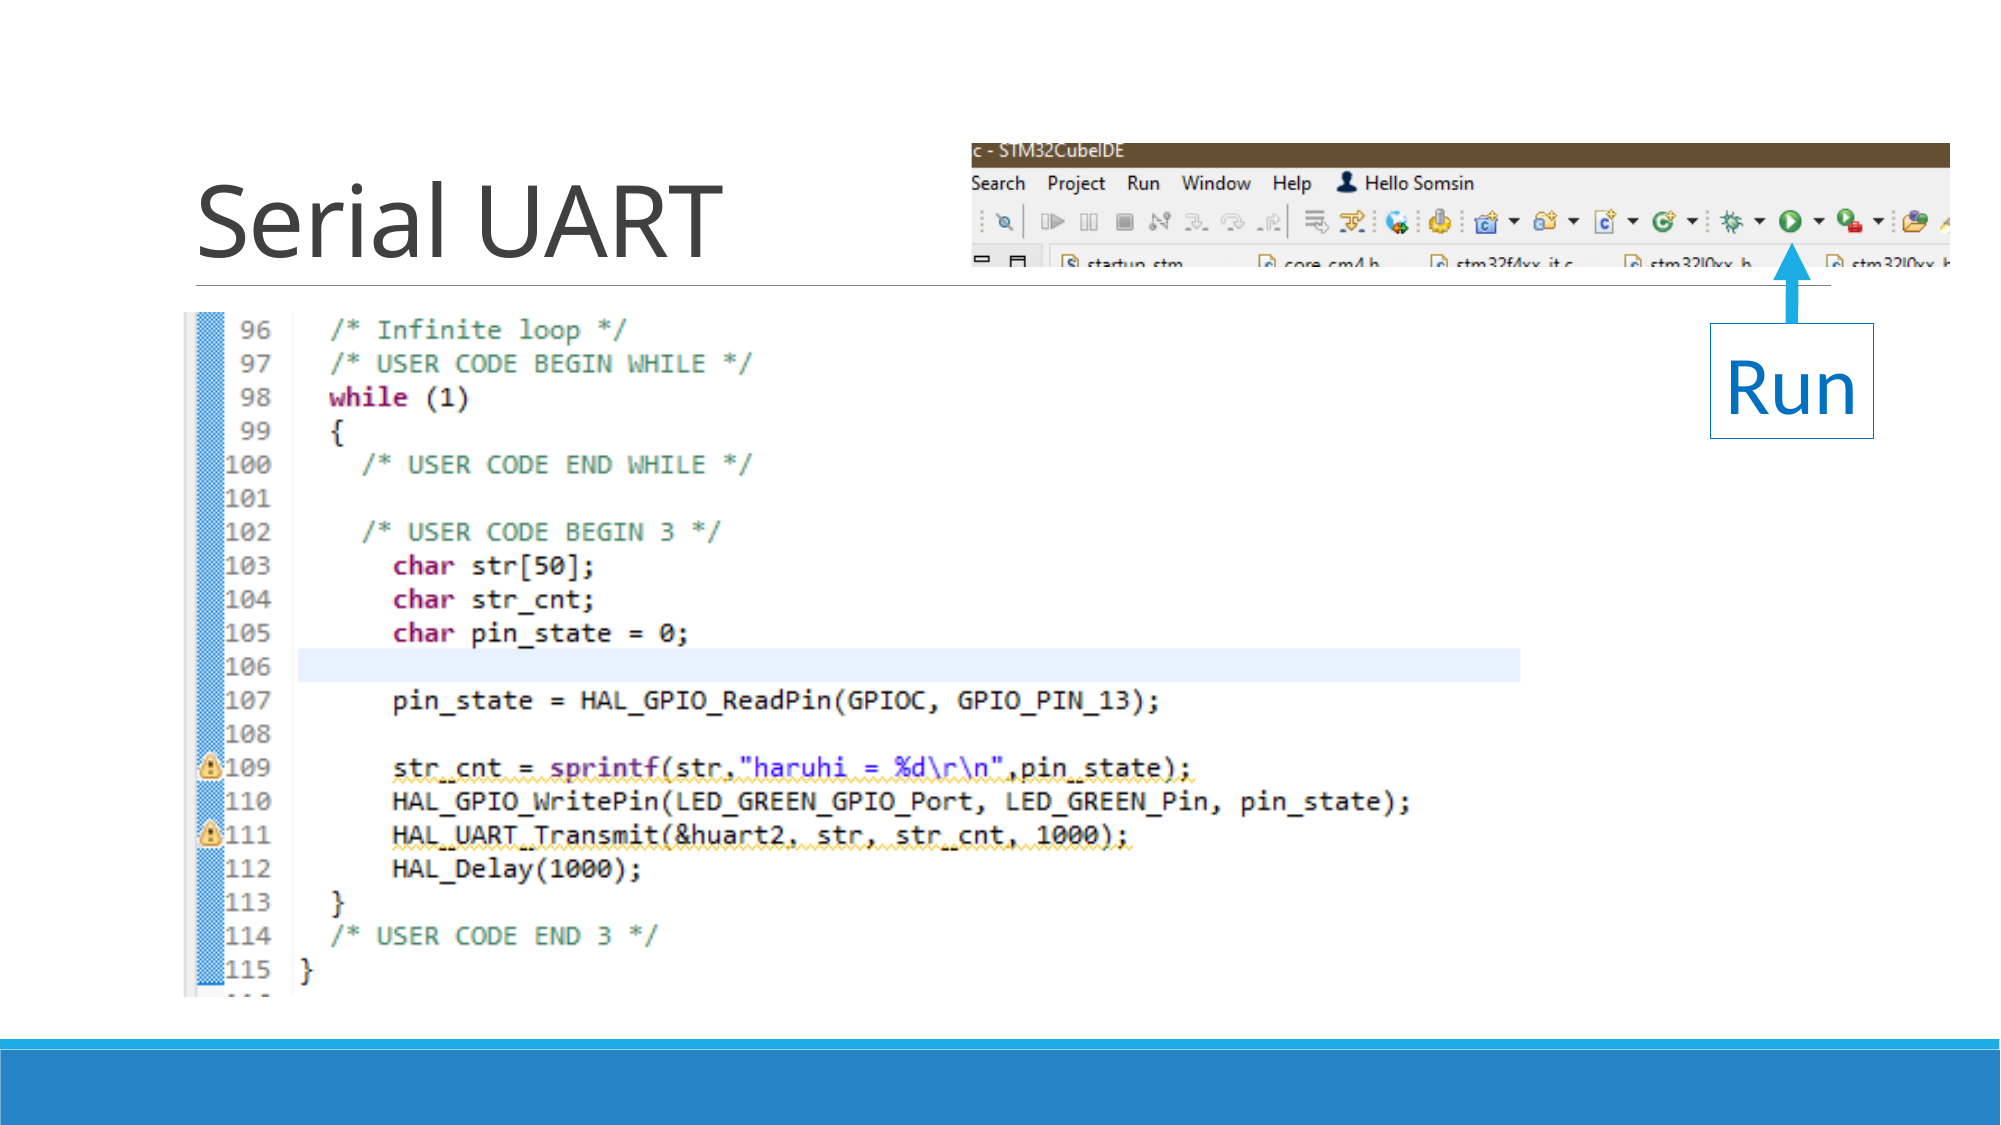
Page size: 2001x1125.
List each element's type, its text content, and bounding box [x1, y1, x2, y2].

text_box Run [1710, 323, 1874, 439]
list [179, 311, 1521, 998]
picture [970, 143, 1951, 268]
title Serial UART [180, 47, 1830, 285]
